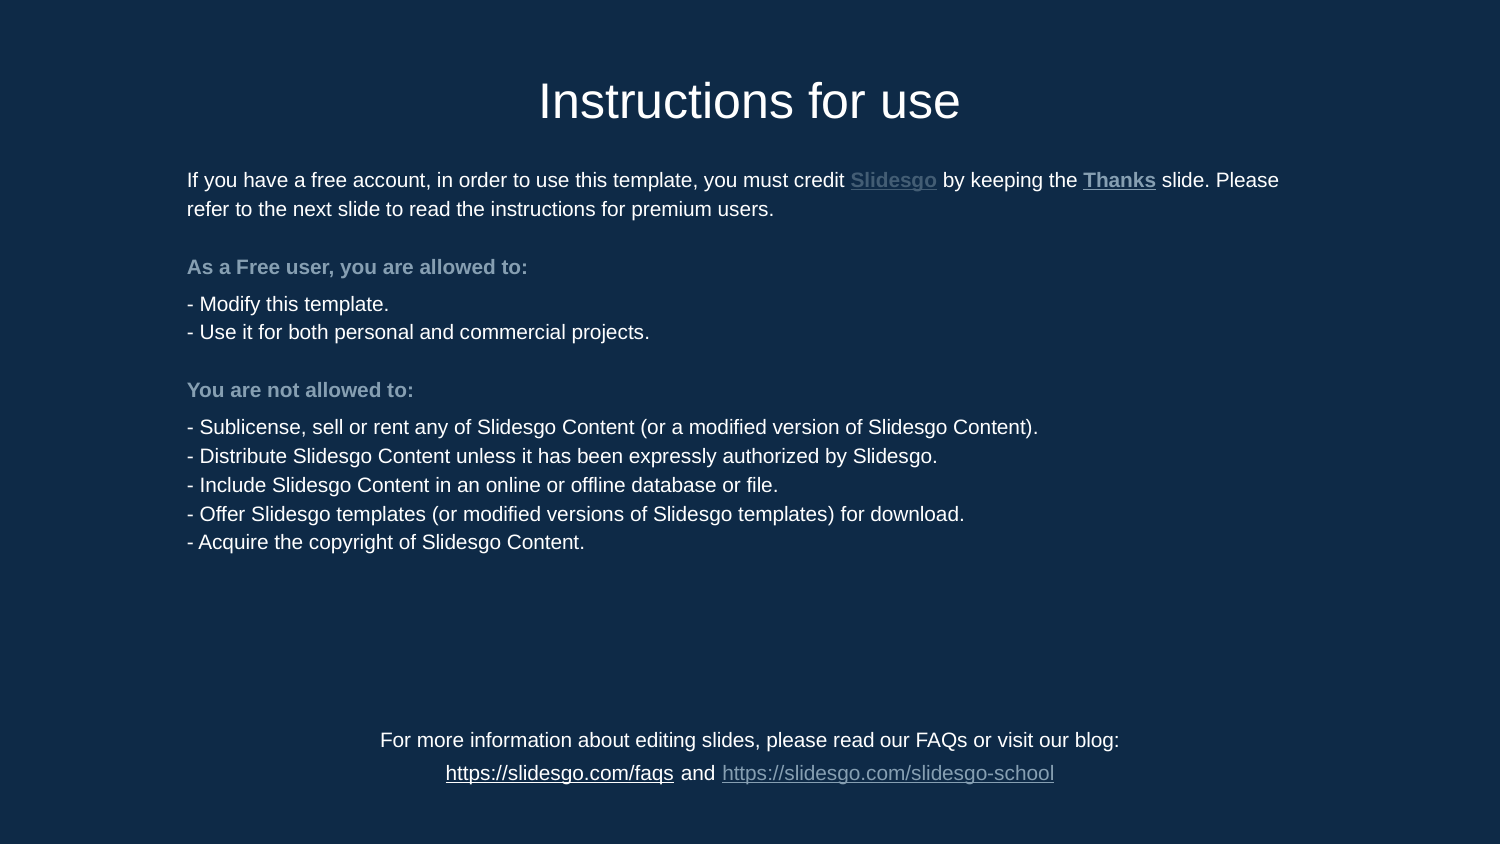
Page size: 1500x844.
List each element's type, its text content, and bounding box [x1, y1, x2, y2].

text_box If you have a free account, in order to use this template, you must credit Slidesgo by keeping the Thanks slide. Please refer to the next slide to read the instructions for premium users. As a Free user, you are allowed to: - Modify this template. - Use it for both personal and commercial projects. You are not allowed to: - Sublicense, sell or rent any of Slidesgo Content (or a modified version of Slidesgo Content). - Distribute Slidesgo Content unless it has been expressly authorized by Slidesgo. - Include Slidesgo Content in an online or offline database or file. - Offer Slidesgo templates (or modified versions of Slidesgo templates) for download. - Acquire the copyright of Slidesgo Content. [171, 148, 1328, 589]
text_box For more information about editing slides, please read our FAQs or visit our blog: https://slidesgo.com/faqs and https://slidesgo.com/slidesgo-school [171, 707, 1328, 780]
title Instructions for use [171, 53, 1328, 133]
